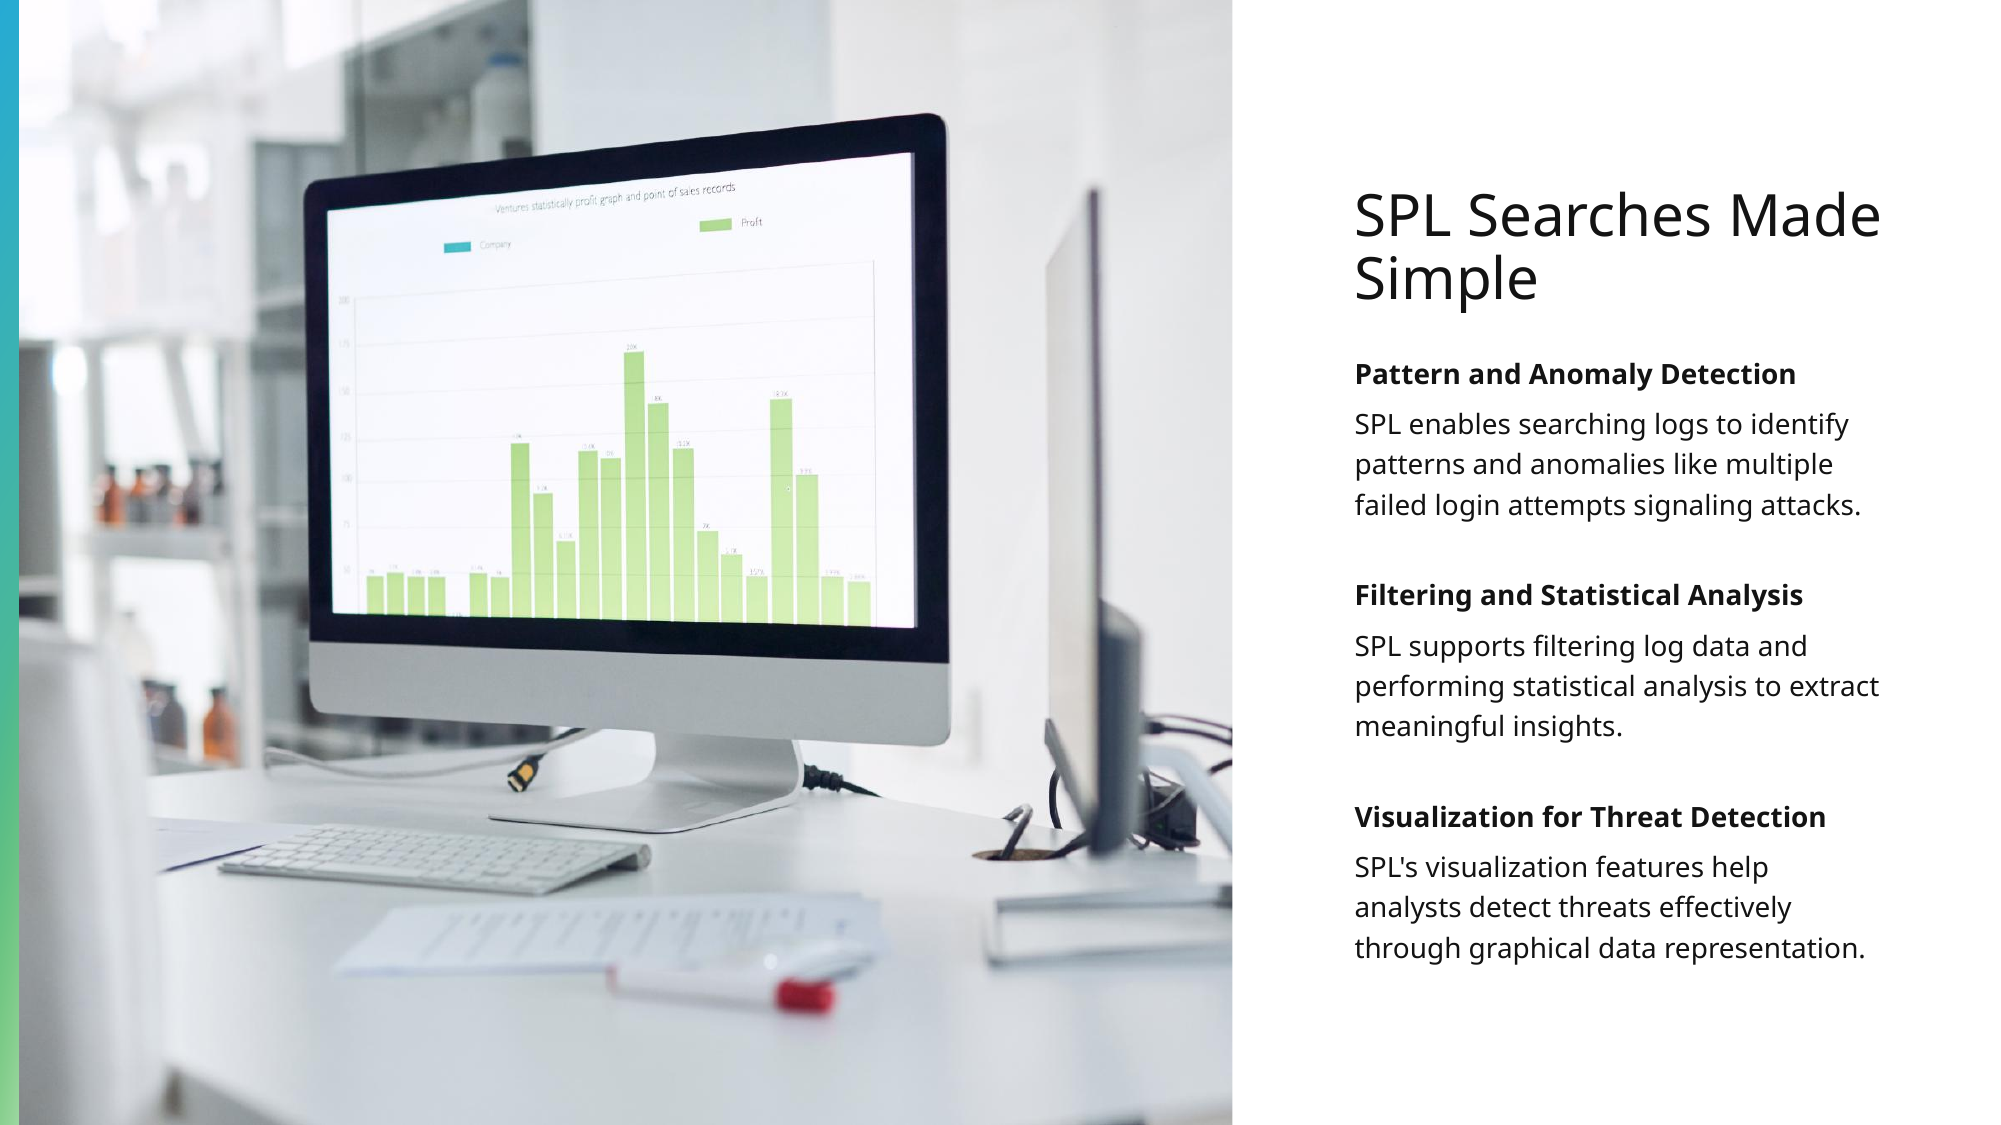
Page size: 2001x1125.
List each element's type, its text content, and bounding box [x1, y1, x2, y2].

list Pattern and Anomaly Detection SPL enables searching logs to identify patterns and anomalies like multiple failed login attempts signaling attacks. Filtering and Statistical Analysis SPL supports filtering log data and performing statistical analysis to extract meaningful insights. Visualization for Threat Detection SPL's visualization features help analysts detect threats effectively through graphical data representation. [1339, 341, 1898, 1026]
picture [18, 0, 1233, 1125]
title SPL Searches Made Simple [1339, 82, 1898, 320]
